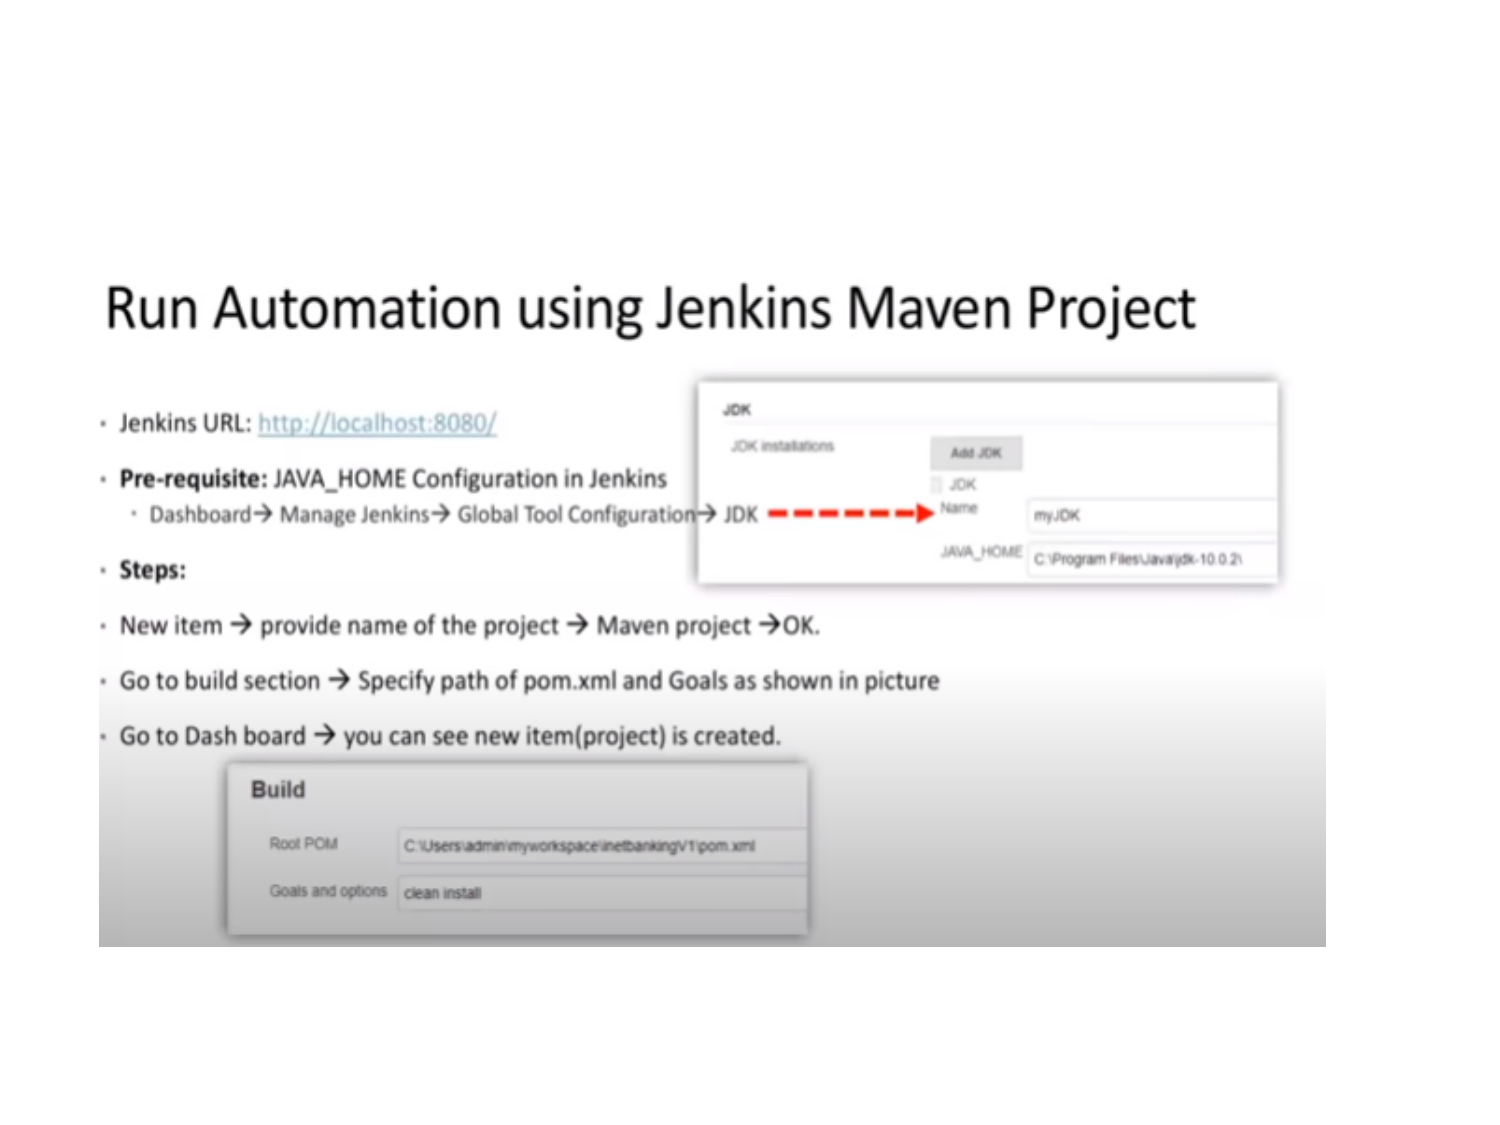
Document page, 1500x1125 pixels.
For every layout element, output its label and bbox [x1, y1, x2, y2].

list [99, 262, 1326, 947]
